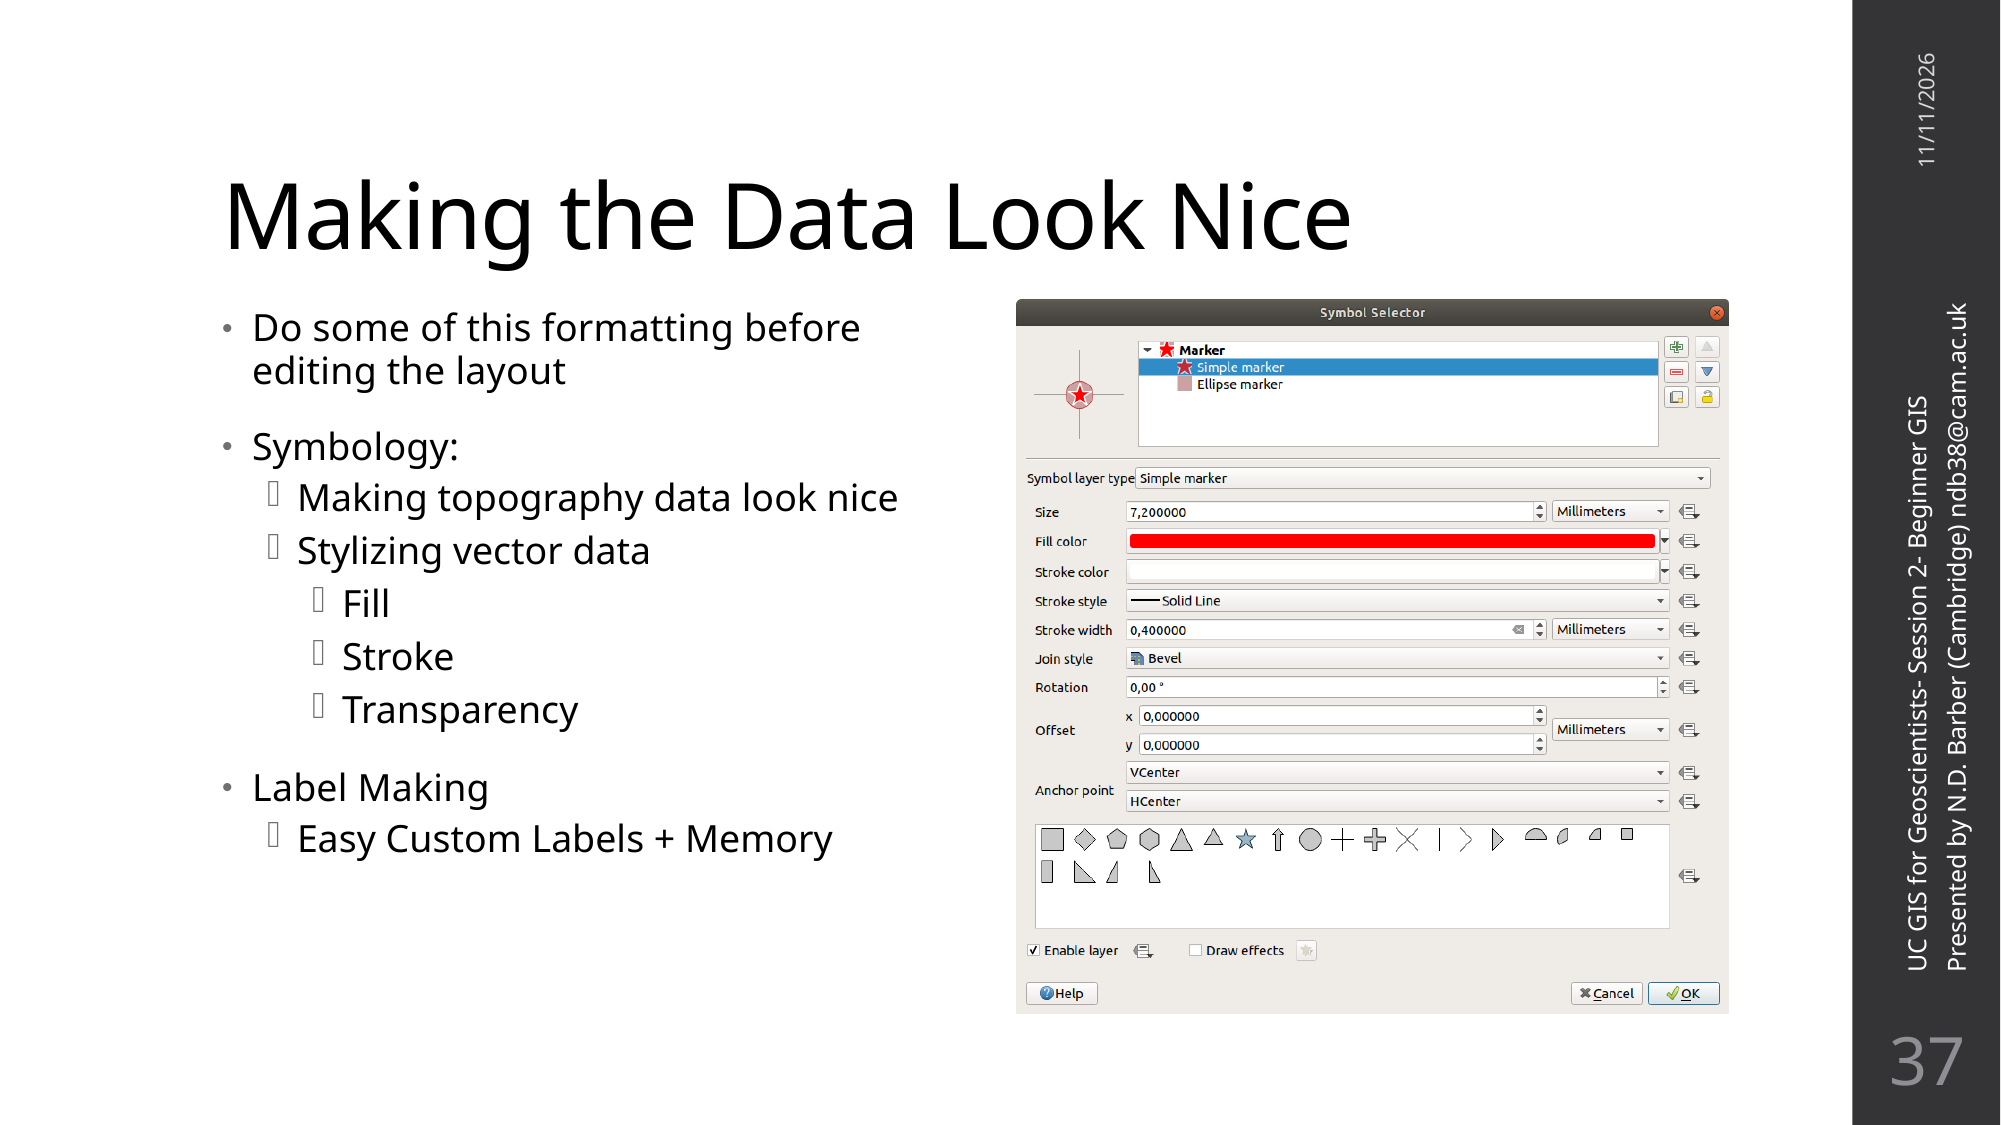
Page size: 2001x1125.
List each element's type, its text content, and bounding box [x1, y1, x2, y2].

slide_number 36 [1852, 1012, 2000, 1110]
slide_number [1897, 37, 1958, 158]
picture [1016, 299, 1729, 1015]
list Do some of this formatting before editing the layout Symbology: Making topography data look nice Stylizing vector data Fill Stroke Transparency Label Making Easy Custom Labels + Memory [206, 299, 942, 1014]
title Making the Data Look Nice [206, 60, 1797, 278]
footer UC GIS for Geoscientists- Session 2- Beginner GIS Presented by N.D. Barber (Cambridge) ndb38@cam.ac.uk [1897, 158, 1958, 988]
